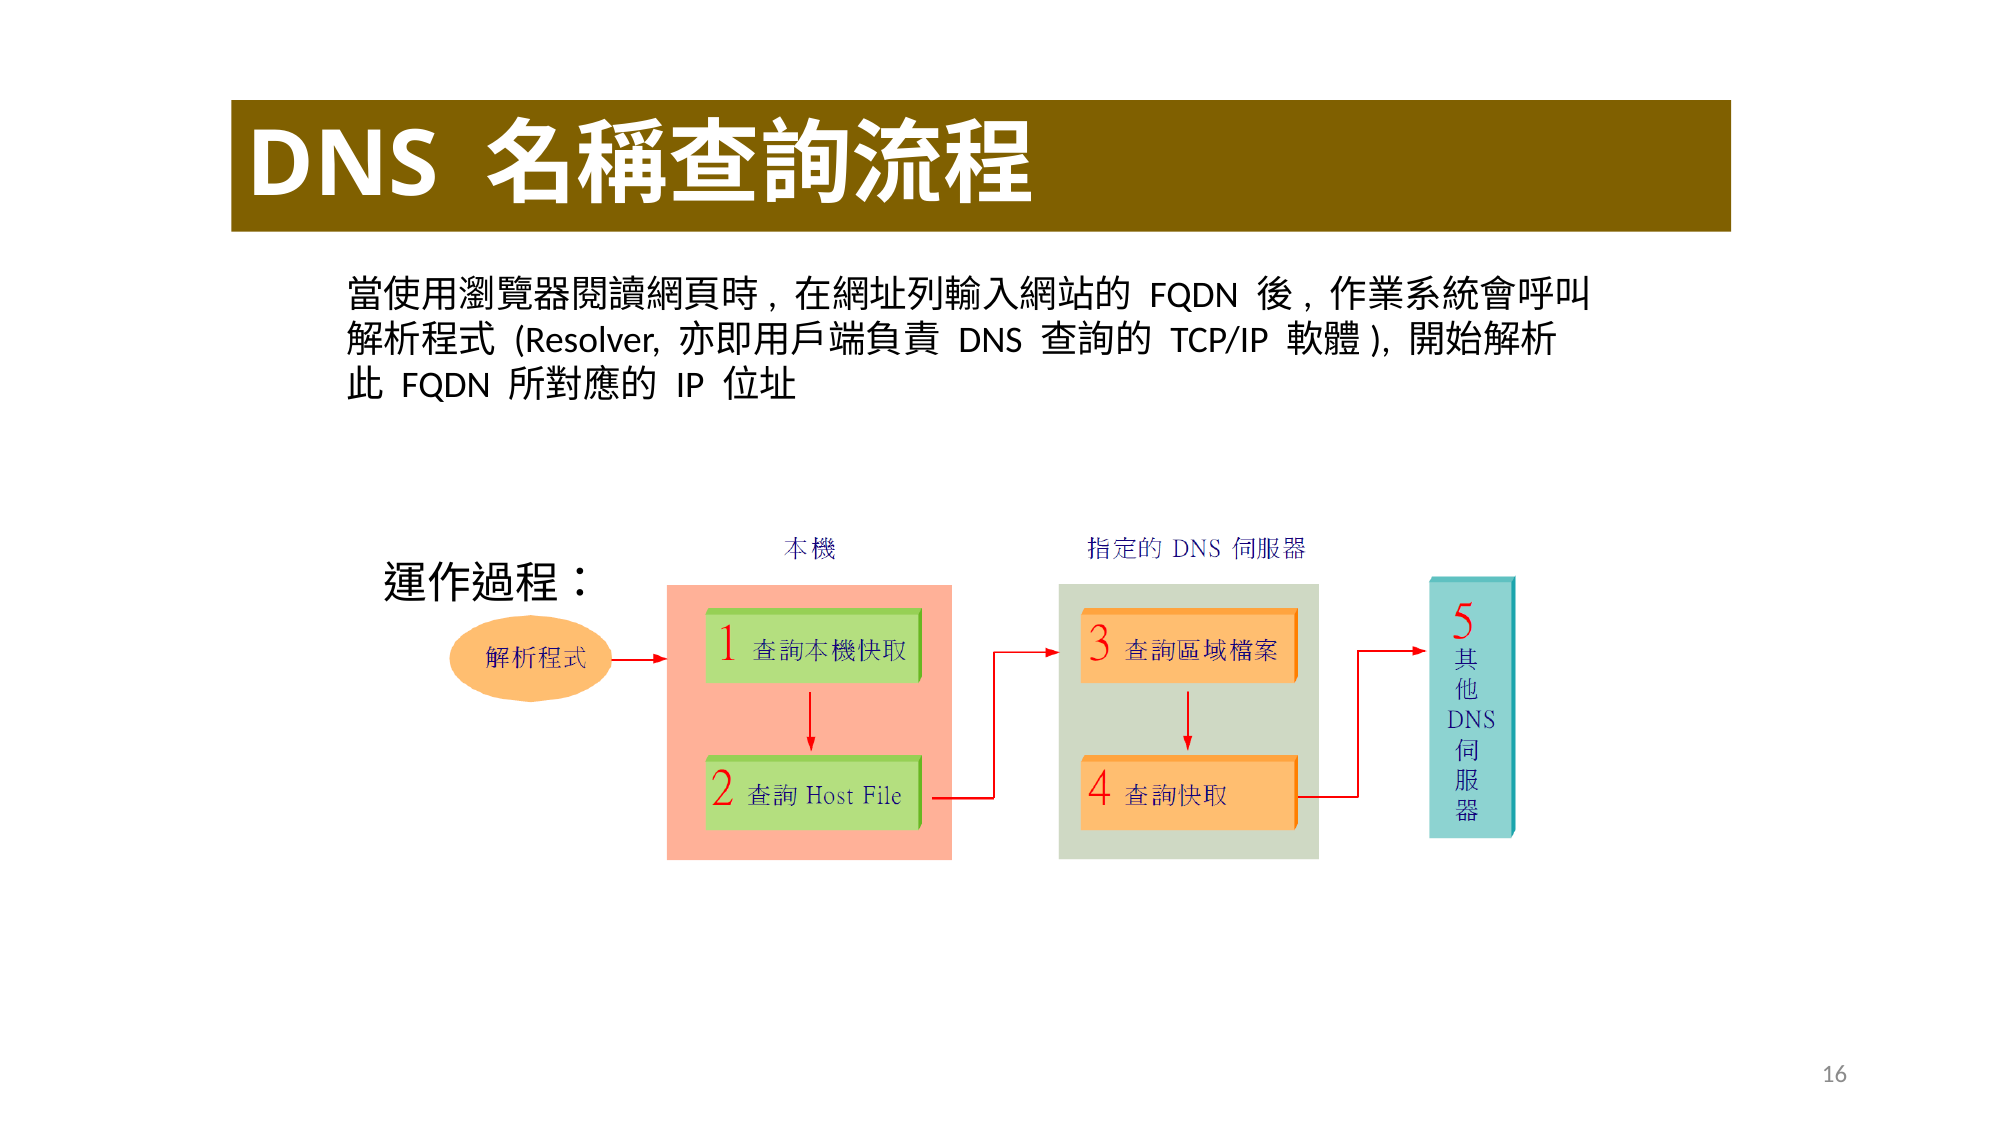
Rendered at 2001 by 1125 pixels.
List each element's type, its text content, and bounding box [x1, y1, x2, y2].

picture [442, 531, 1520, 876]
title DNS 名稱查詢流程 [231, 100, 1732, 232]
text_box 當使用瀏覽器閱讀網頁時, 在網址列輸入網站的 FQDN 後, 作業系統會呼叫解析程式 (Resolver, 亦即用戶端負責 DNS 查詢的 TCP/IP 軟體), 開始解析此 FQDN 所對應的 IP 位址 [331, 263, 1610, 413]
slide_number 16 [1412, 1042, 1863, 1103]
text_box 運作過程： [368, 547, 442, 615]
